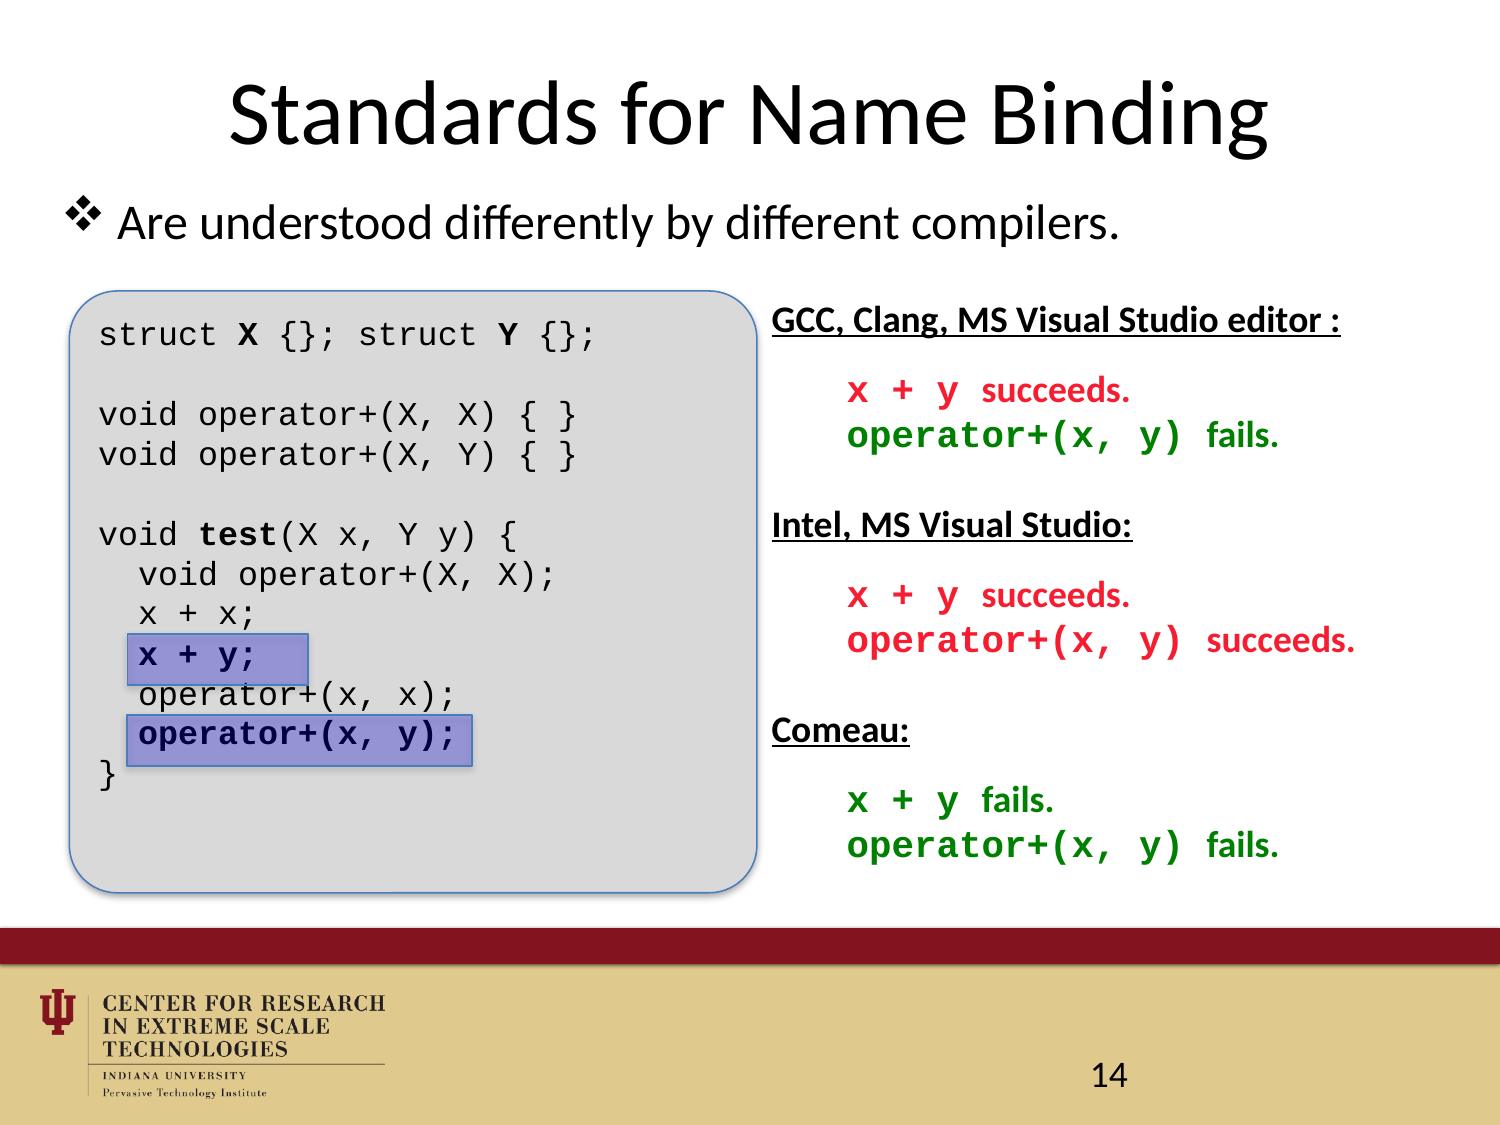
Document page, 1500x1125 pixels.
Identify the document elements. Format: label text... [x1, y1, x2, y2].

text_box GCC, Clang, MS Visual Studio editor : x + y succeeds. operator+(x, y) fails. Intel, MS Visual Studio: x + y succeeds. operator+(x, y) succeeds. Comeau: x + y fails. operator+(x, y) fails. [756, 287, 1500, 918]
list Are understood differently by different compilers. [46, 182, 1452, 991]
picture [25, 979, 399, 1109]
text_box struct X {}; struct Y {}; void operator+(X, X) { } void operator+(X, Y) { } void test(X x, Y y) { void operator+(X, X); x + x; x + y; operator+(x, x); operator+(x, y); } [68, 290, 756, 894]
title Standards for Name Binding [75, 45, 1425, 182]
text_box [126, 714, 473, 767]
slide_number 14 [1074, 1042, 1425, 1103]
text_box [127, 633, 309, 686]
